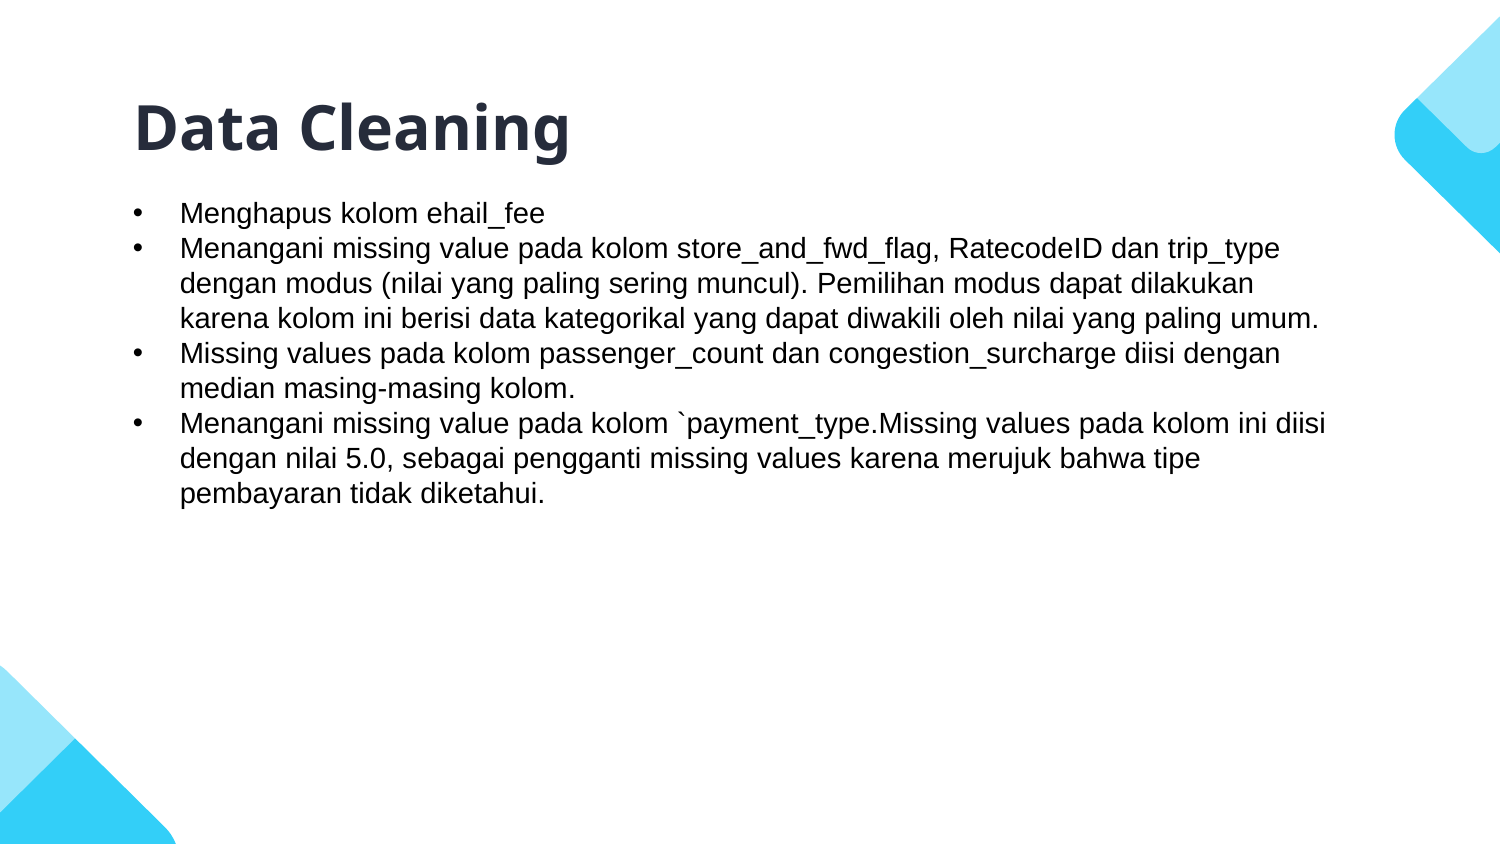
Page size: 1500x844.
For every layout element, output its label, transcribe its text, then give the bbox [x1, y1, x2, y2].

text_box Menghapus kolom ehail_fee Menangani missing value pada kolom store_and_fwd_flag, RatecodeID dan trip_type dengan modus (nilai yang paling sering muncul). Pemilihan modus dapat dilakukan karena kolom ini berisi data kategorikal yang dapat diwakili oleh nilai yang paling umum. Missing values pada kolom passenger_count dan congestion_surcharge diisi dengan median masing-masing kolom. Menangani missing value pada kolom `payment_type.Missing values pada kolom ini diisi dengan nilai 5.0, sebagai pengganti missing values karena merujuk bahwa tipe pembayaran tidak diketahui. [118, 187, 1348, 552]
title Data Cleaning [118, 72, 1382, 167]
